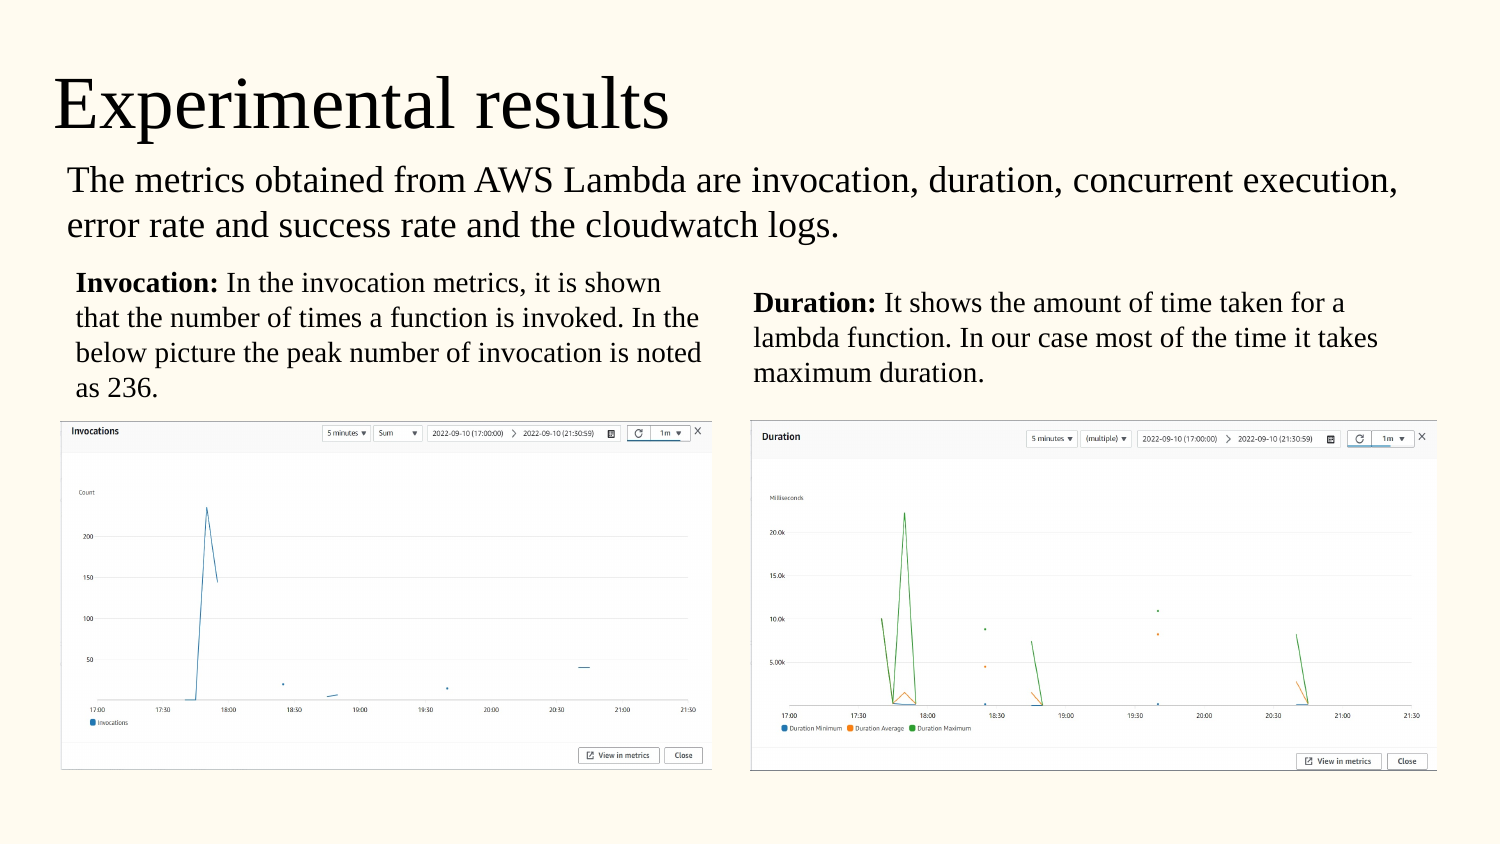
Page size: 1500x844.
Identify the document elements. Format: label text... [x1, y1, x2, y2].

text_box Invocation: In the invocation metrics, it is shown that the number of times a function is invoked. In the below picture the peak number of invocation is noted as 236. [60, 248, 723, 489]
title Experimental results [38, 39, 1437, 140]
text_box The metrics obtained from AWS Lambda are invocation, duration, concurrent execution, error rate and success rate and the cloudwatch logs. [51, 139, 1484, 260]
picture [749, 420, 1437, 771]
picture [60, 421, 712, 770]
text_box Duration: It shows the amount of time taken for a lambda function. In our case most of the time it takes maximum duration. [738, 268, 1437, 403]
